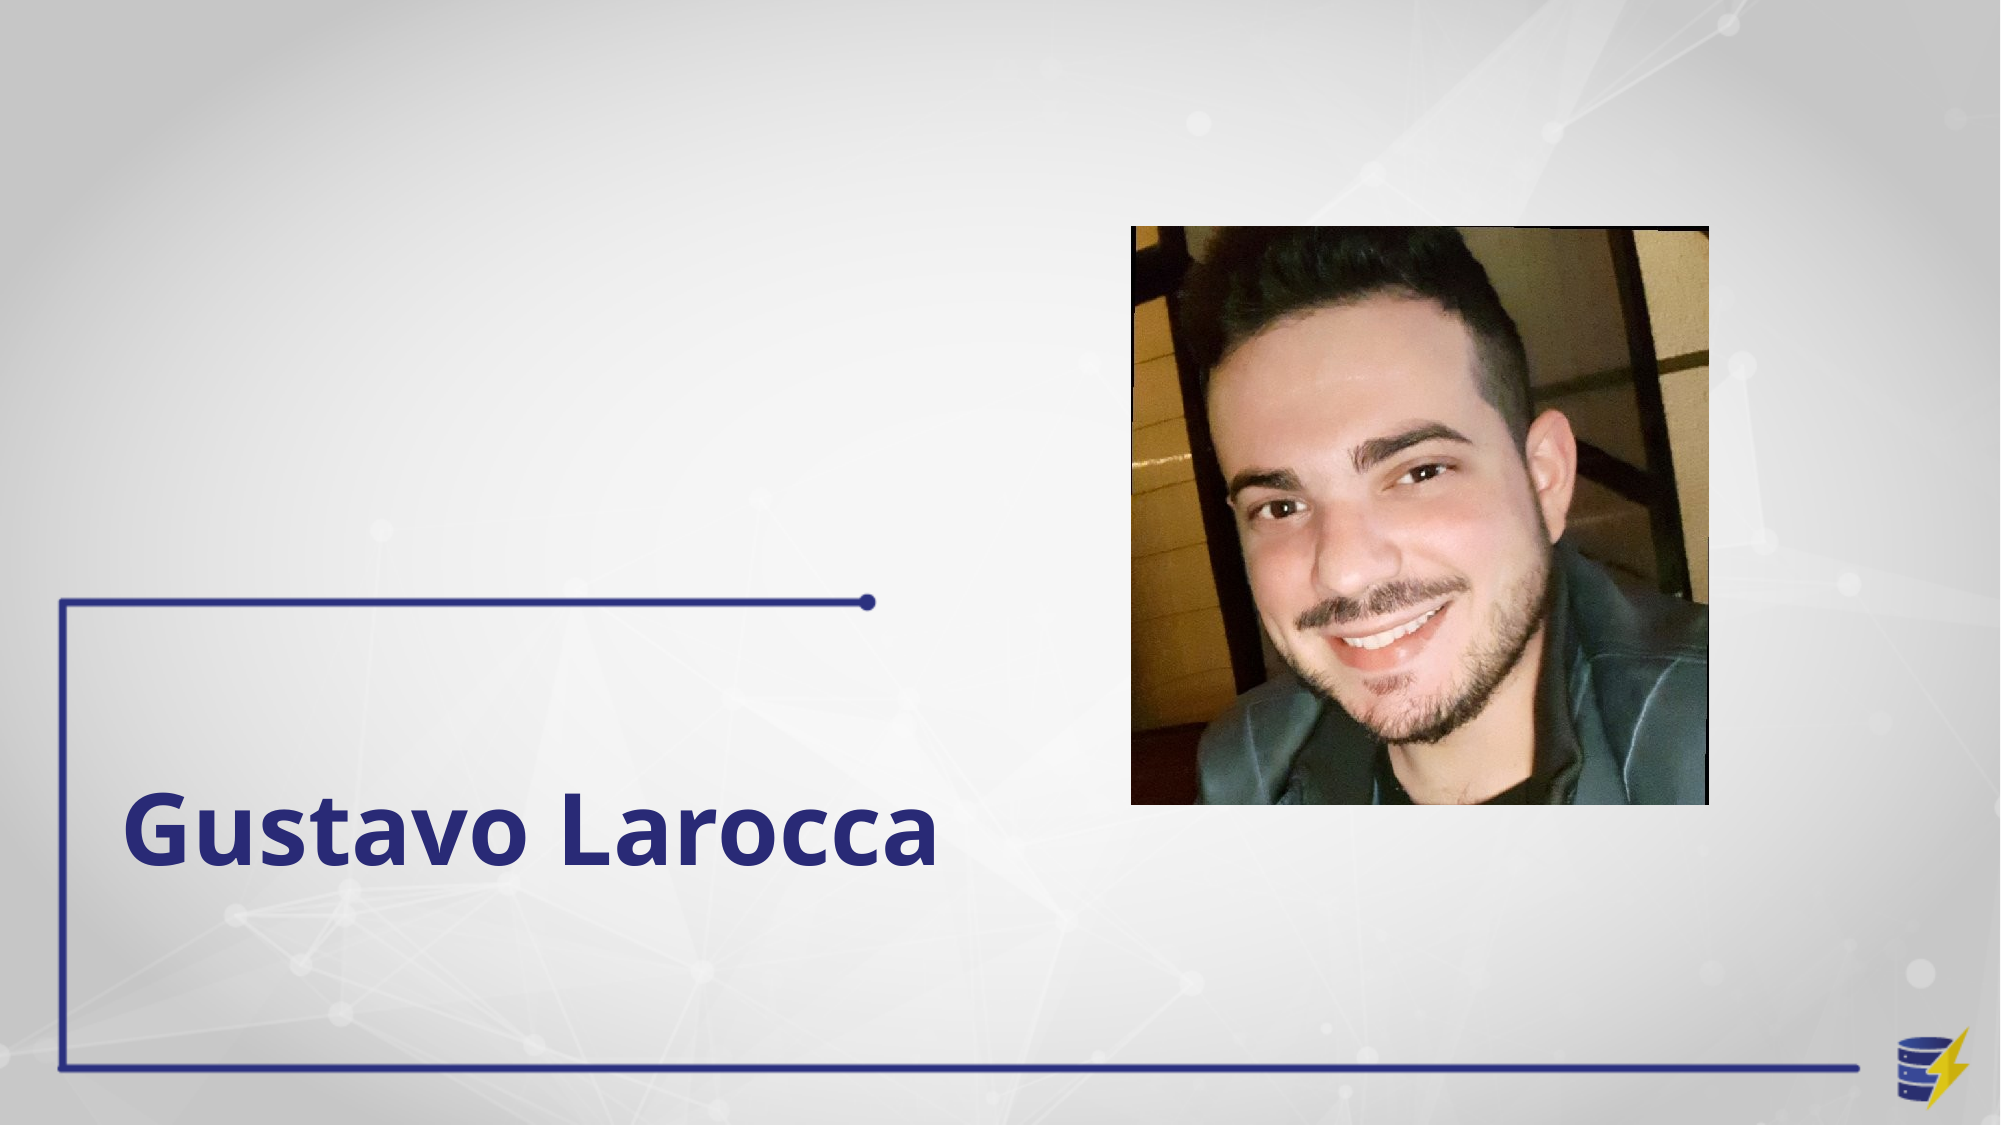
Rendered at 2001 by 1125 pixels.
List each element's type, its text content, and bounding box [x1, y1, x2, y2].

text_box Gustavo Larocca [63, 724, 1000, 942]
picture [0, 0, 2001, 1125]
